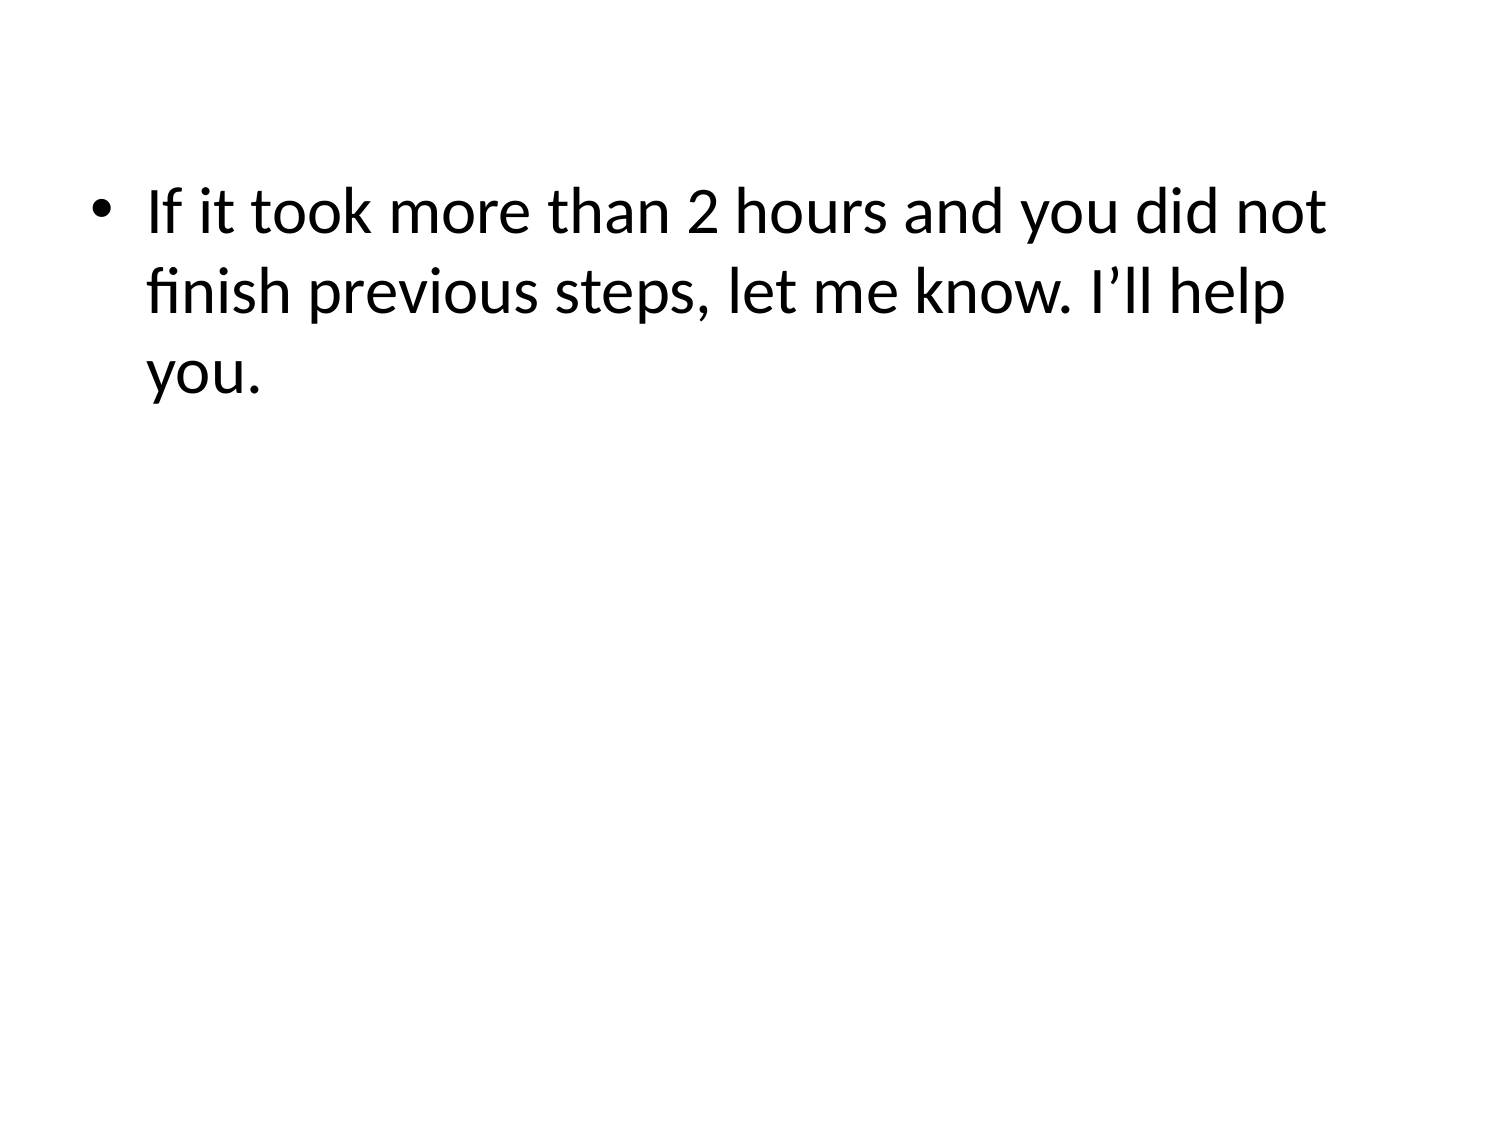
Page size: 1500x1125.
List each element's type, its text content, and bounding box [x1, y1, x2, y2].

list If it took more than 2 hours and you did not finish previous steps, let me know. I’ll help you. [75, 159, 1425, 1005]
